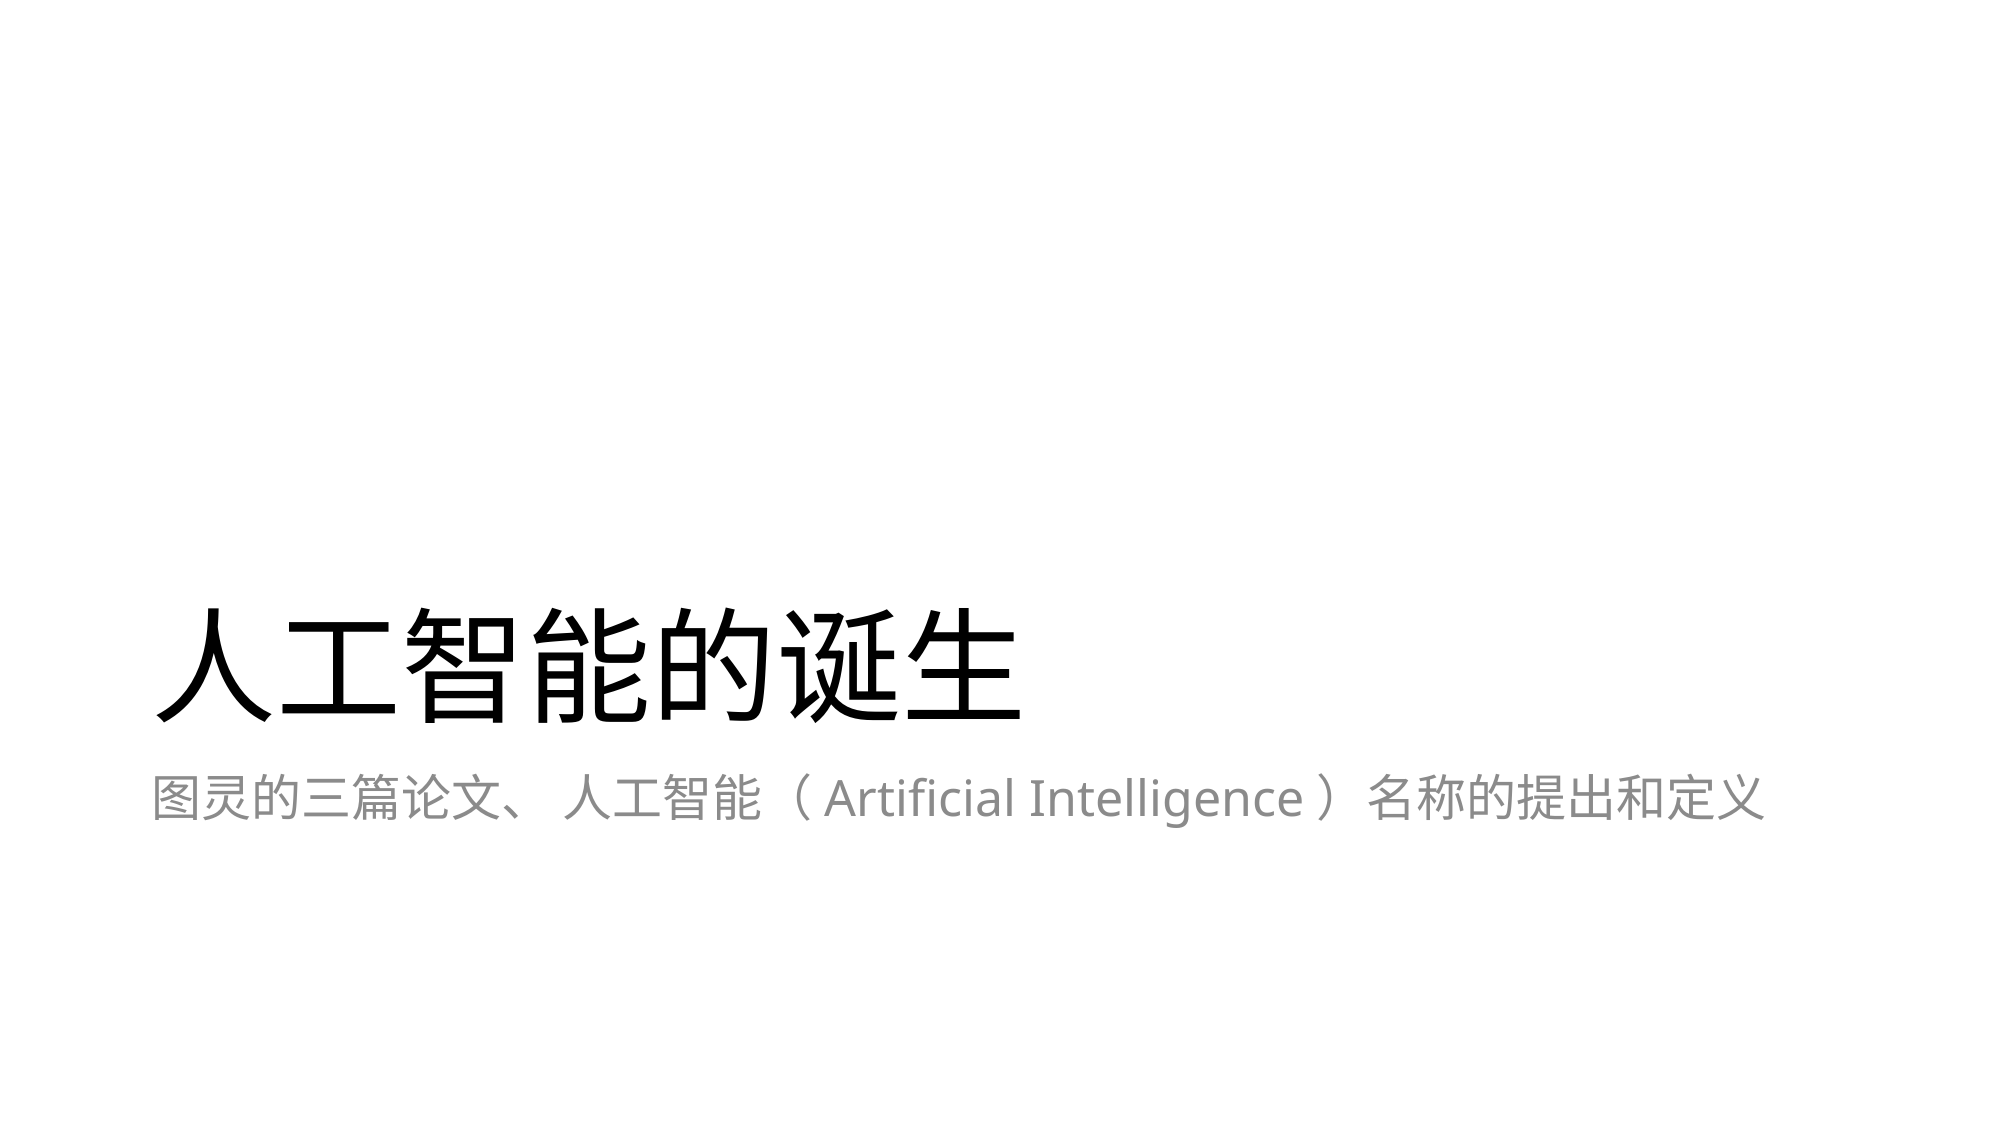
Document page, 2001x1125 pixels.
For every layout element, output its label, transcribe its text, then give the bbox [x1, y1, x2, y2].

title 人工智能的诞生 [136, 280, 1862, 749]
list 图灵的三篇论文、 人工智能（Artificial Intelligence）名称的提出和定义 [136, 752, 1862, 999]
